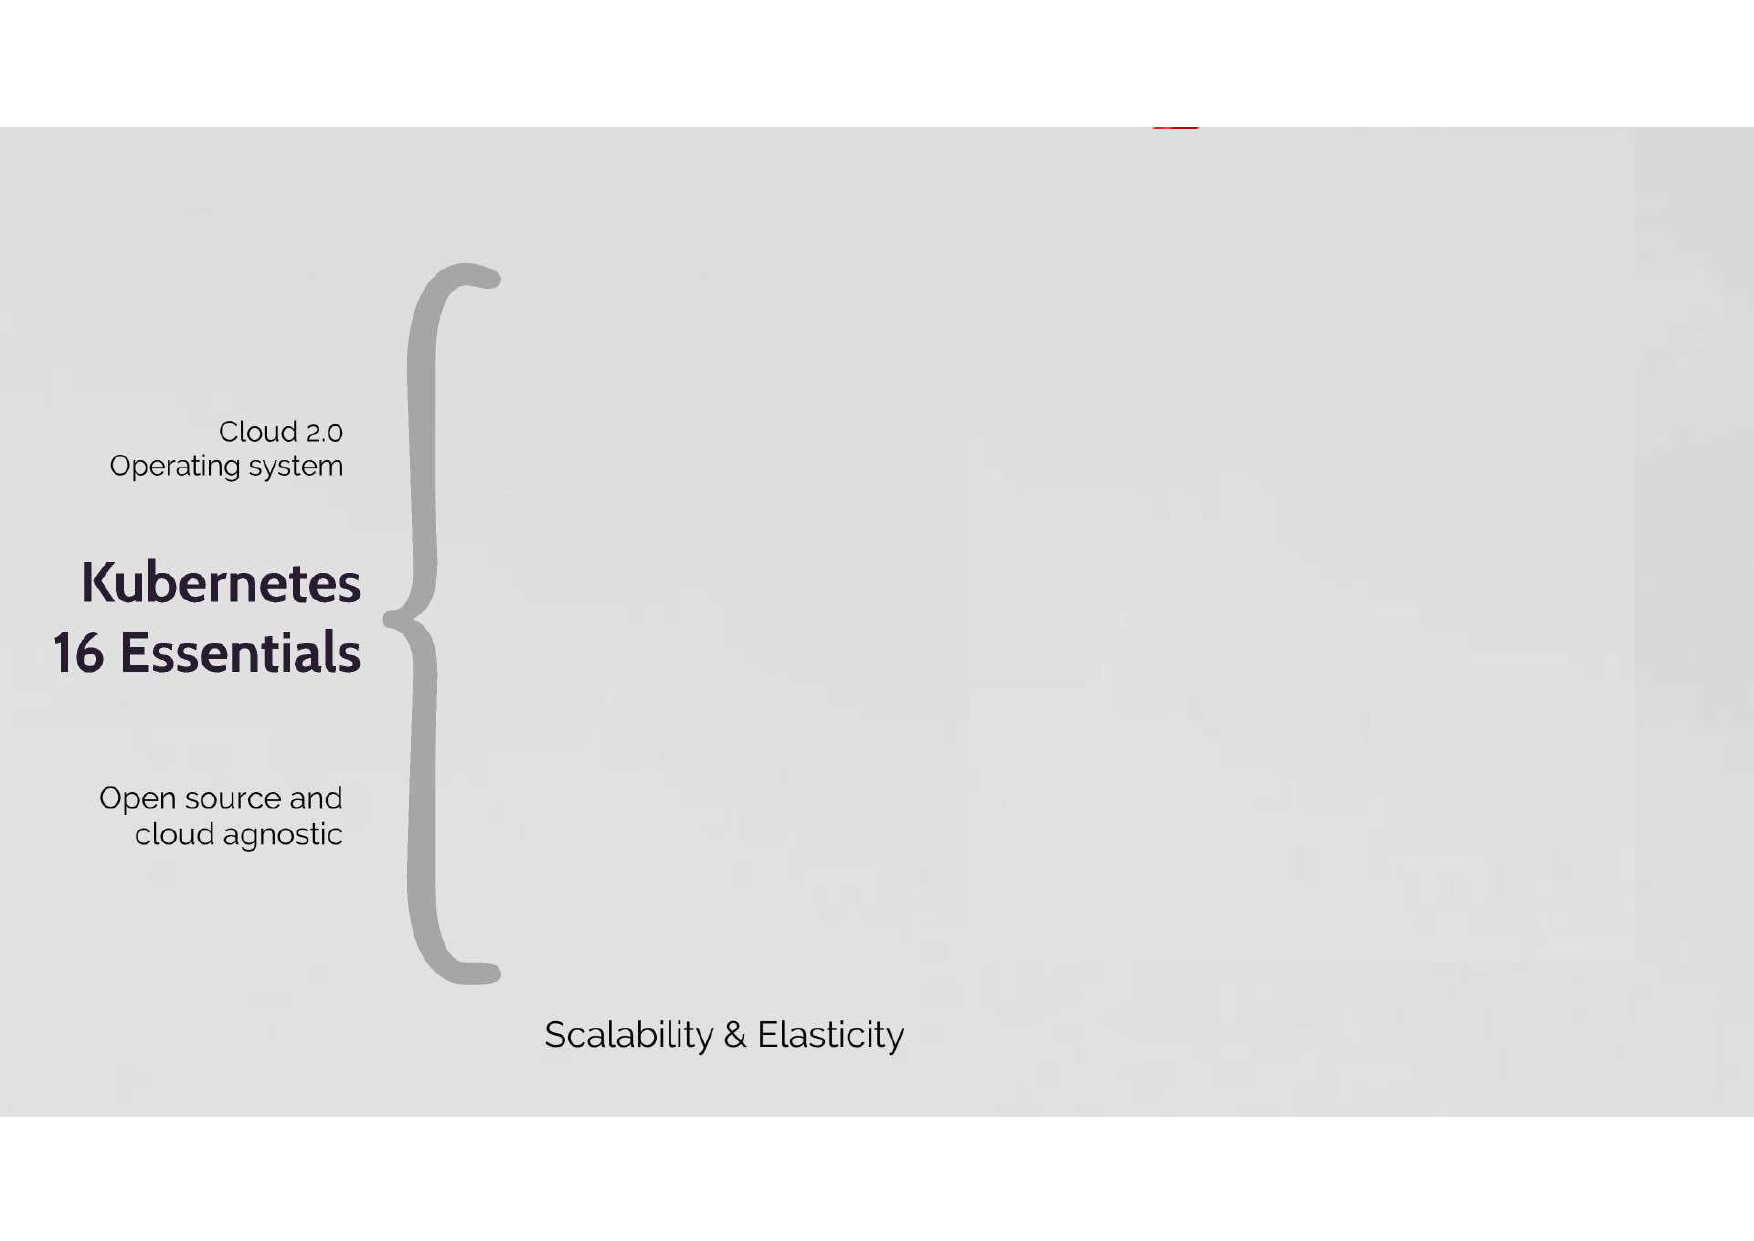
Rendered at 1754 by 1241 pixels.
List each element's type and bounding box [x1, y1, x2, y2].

picture [0, 127, 1754, 1117]
